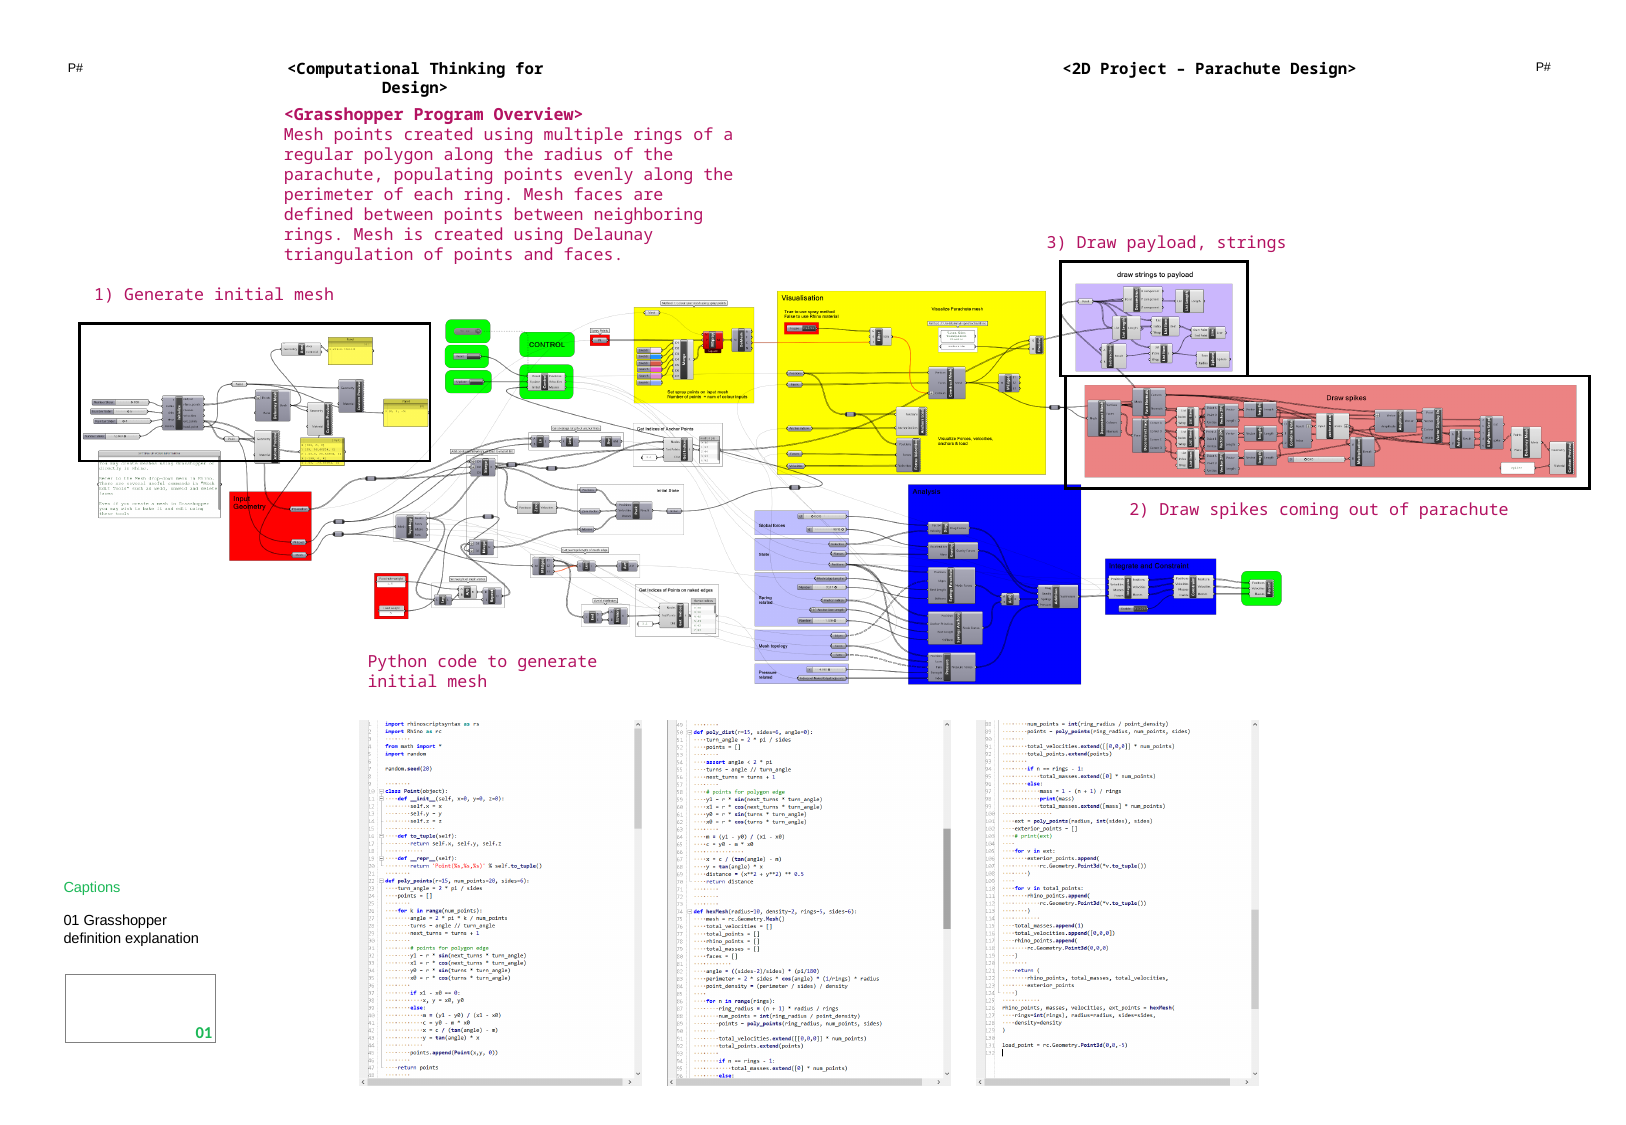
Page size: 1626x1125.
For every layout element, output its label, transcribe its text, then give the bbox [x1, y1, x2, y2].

picture [359, 720, 642, 1086]
text_box <Computational Thinking for Design> [242, 51, 589, 105]
picture [0, 256, 1590, 698]
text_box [48, 870, 220, 990]
text_box P# [1453, 51, 1566, 82]
text_box <2D Project – Parachute Design> [1036, 51, 1383, 86]
picture [976, 720, 1259, 1086]
text_box P# [53, 53, 165, 83]
text_box 3) Draw payload, strings [1031, 213, 1328, 256]
text_box 01 [64, 990, 217, 1043]
text_box <Grasshopper Program Overview> Mesh points created using multiple rings of a regular polygon along the radius of the parachute, populating points evenly along the perimeter of each ring. Mesh faces are defined between points between neighboring rings. Mesh is created using Delaunay triangulation of points and faces. [268, 95, 757, 256]
picture [667, 720, 951, 1086]
